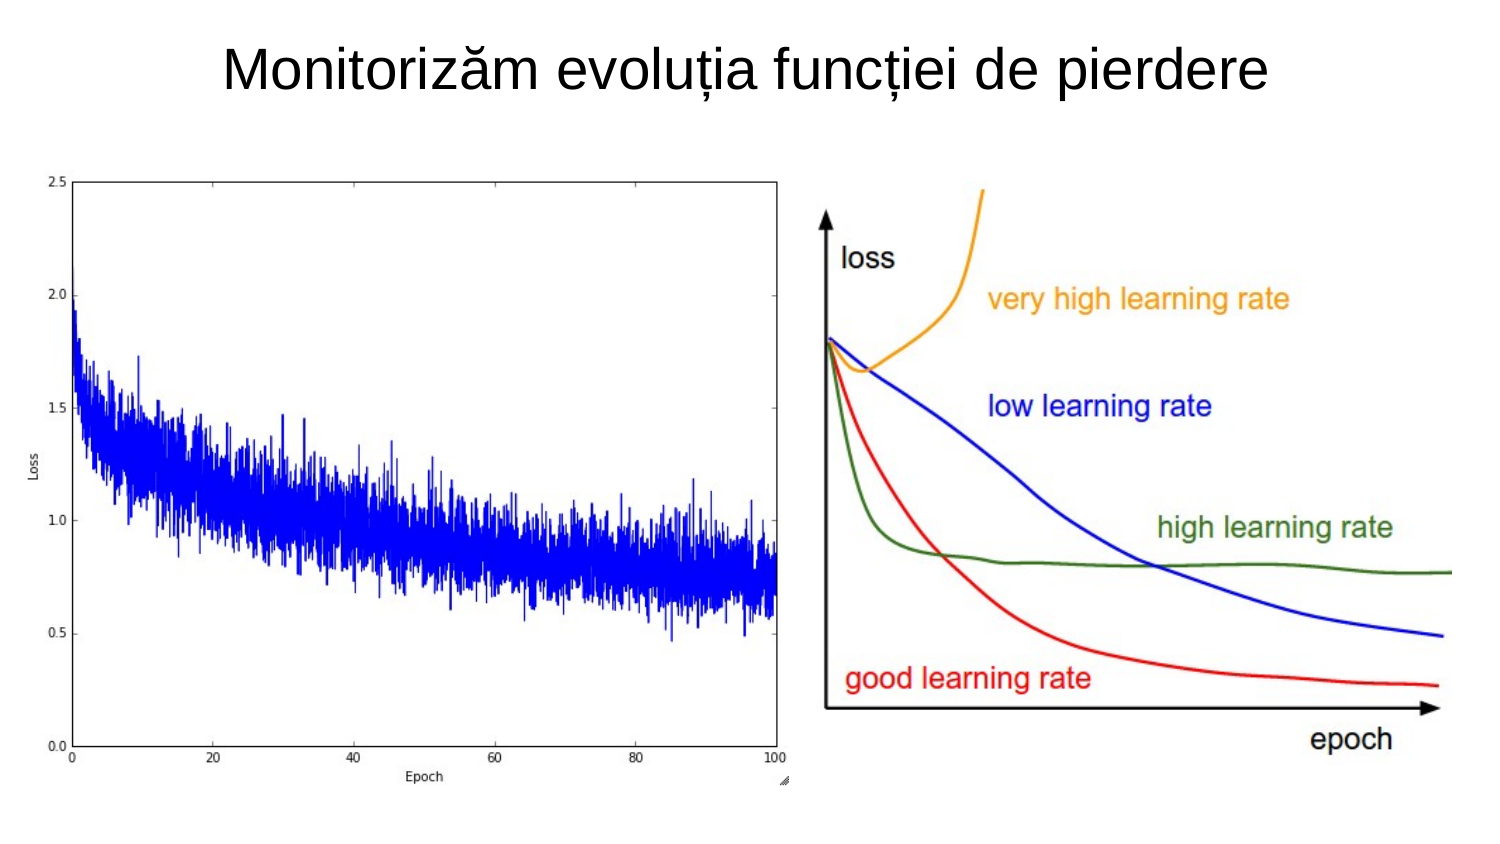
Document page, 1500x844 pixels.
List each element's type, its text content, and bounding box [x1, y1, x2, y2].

picture [805, 181, 1453, 765]
picture [13, 169, 789, 790]
text_box Monitorizăm evoluția funcției de pierdere [71, 15, 1423, 113]
